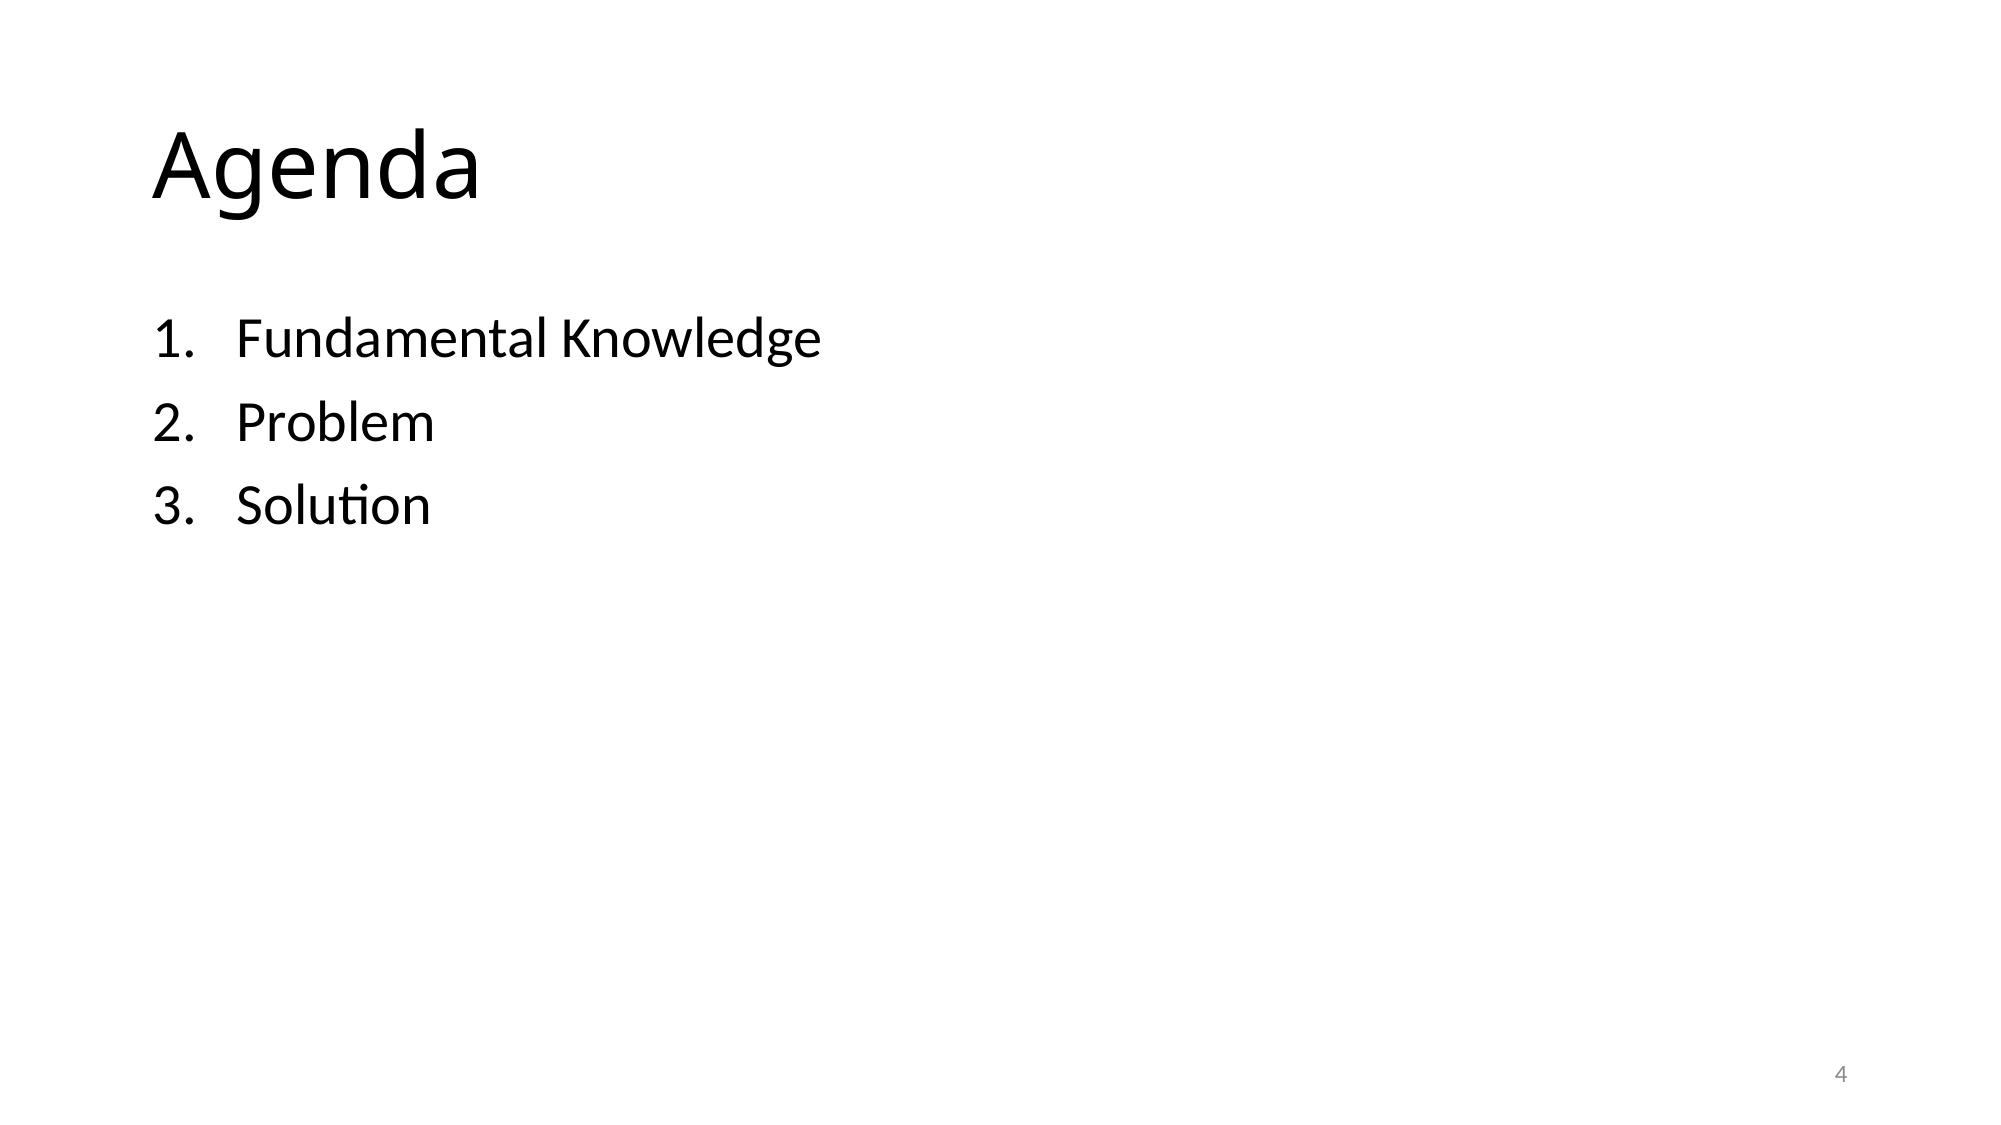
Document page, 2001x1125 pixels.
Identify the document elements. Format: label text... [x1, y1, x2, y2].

title Agenda [137, 59, 1863, 278]
list Fundamental Knowledge Problem Solution [137, 299, 1863, 1014]
slide_number 4 [1412, 1042, 1863, 1103]
